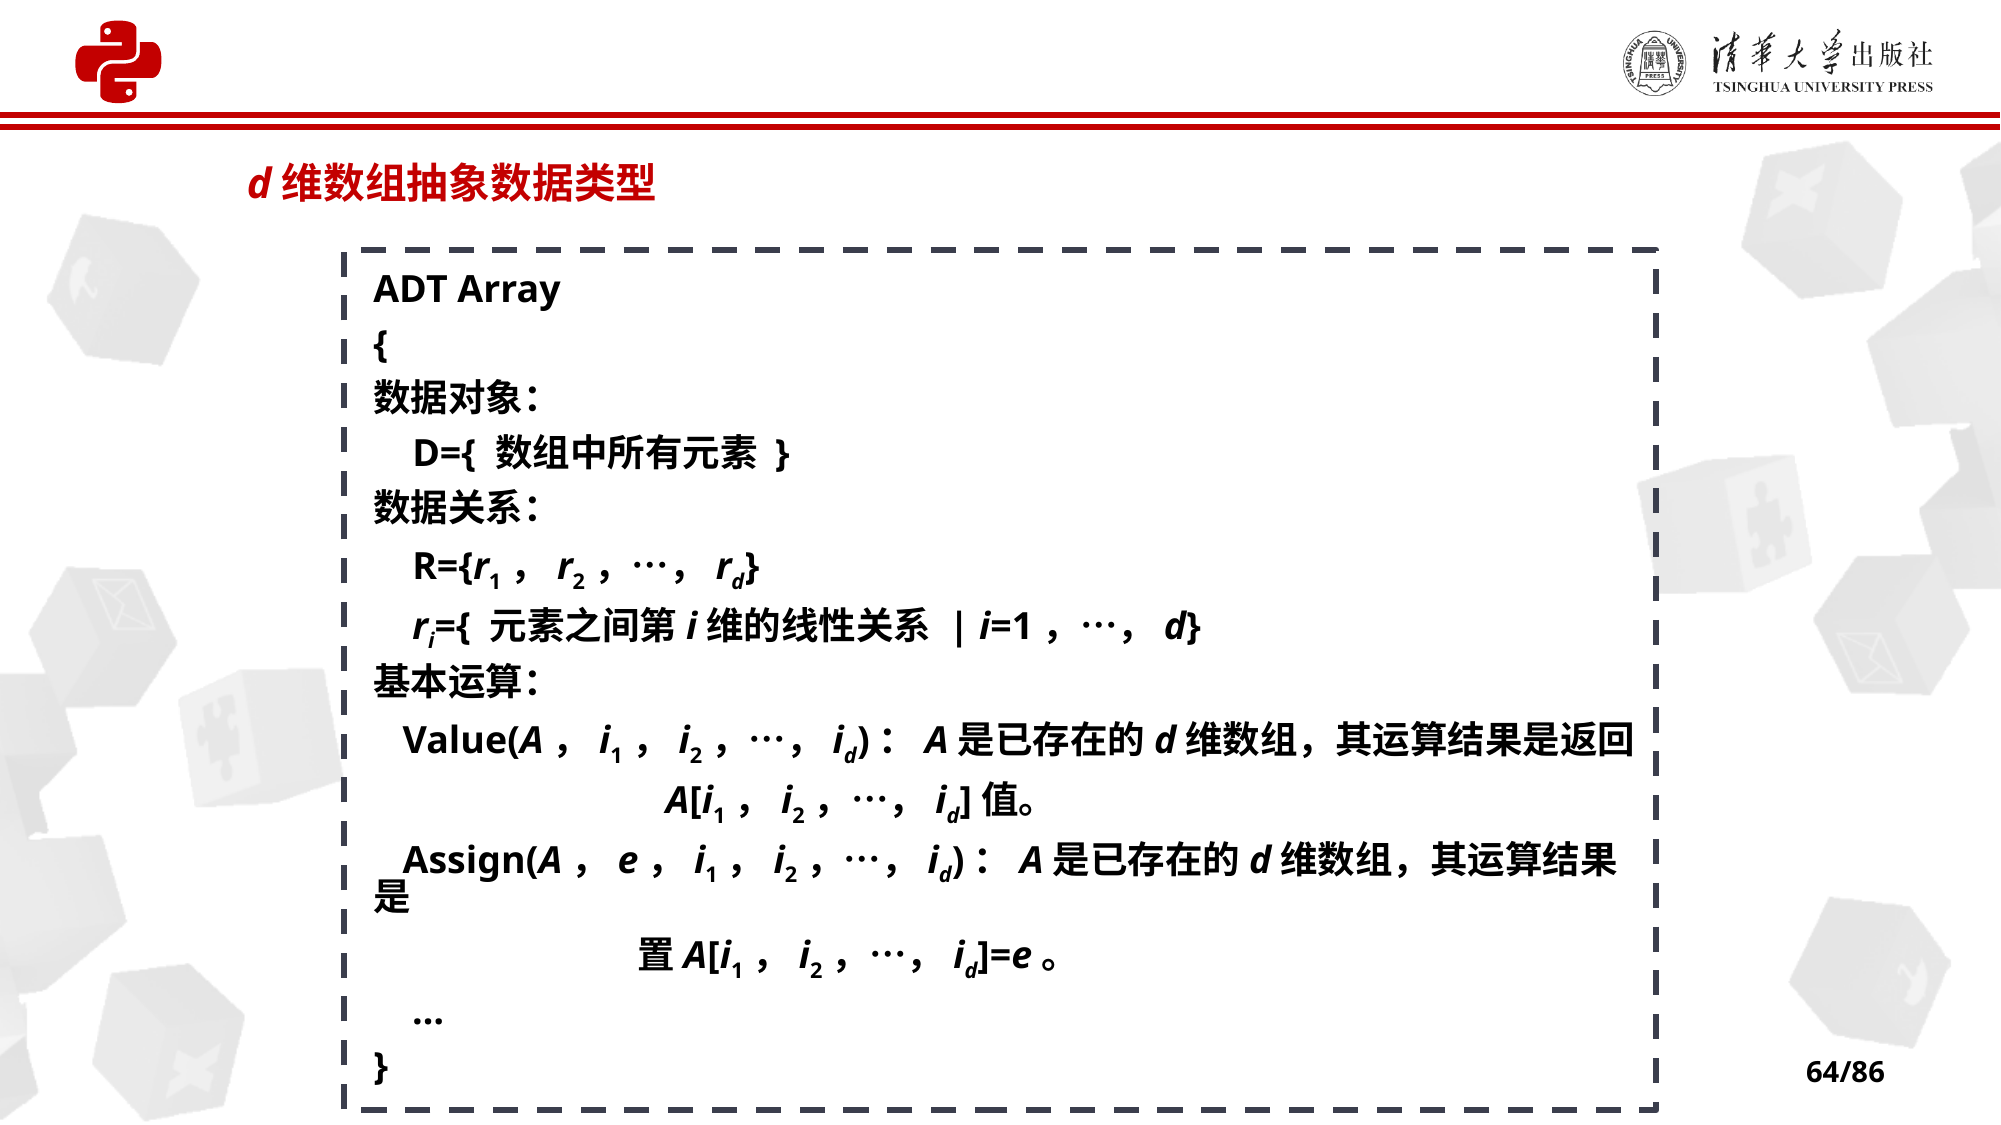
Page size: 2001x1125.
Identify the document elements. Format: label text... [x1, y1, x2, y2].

picture [0, 455, 894, 842]
picture [1094, 408, 2000, 818]
slide_number 64/86 [1433, 1042, 1900, 1103]
text_box d维数组抽象数据类型 [232, 149, 690, 214]
text_box ADT Array { 数据对象： D={ 数组中所有元素 } 数据关系： R={r1，r2，…，rd} ri={ 元素之间第i维的线性关系 | i=1，…，d} 基本运算： Value(A，i1，i2，…，id)：A是已存在的d维数组，其运算结果是返回 A[i1，i2，…，id]值。 Assign(A，e，i1，i2，…，id)：A是已存在的d维数组，其运算结果是 置A[i1，i2，…，id]=e。 … } [342, 248, 1658, 1112]
